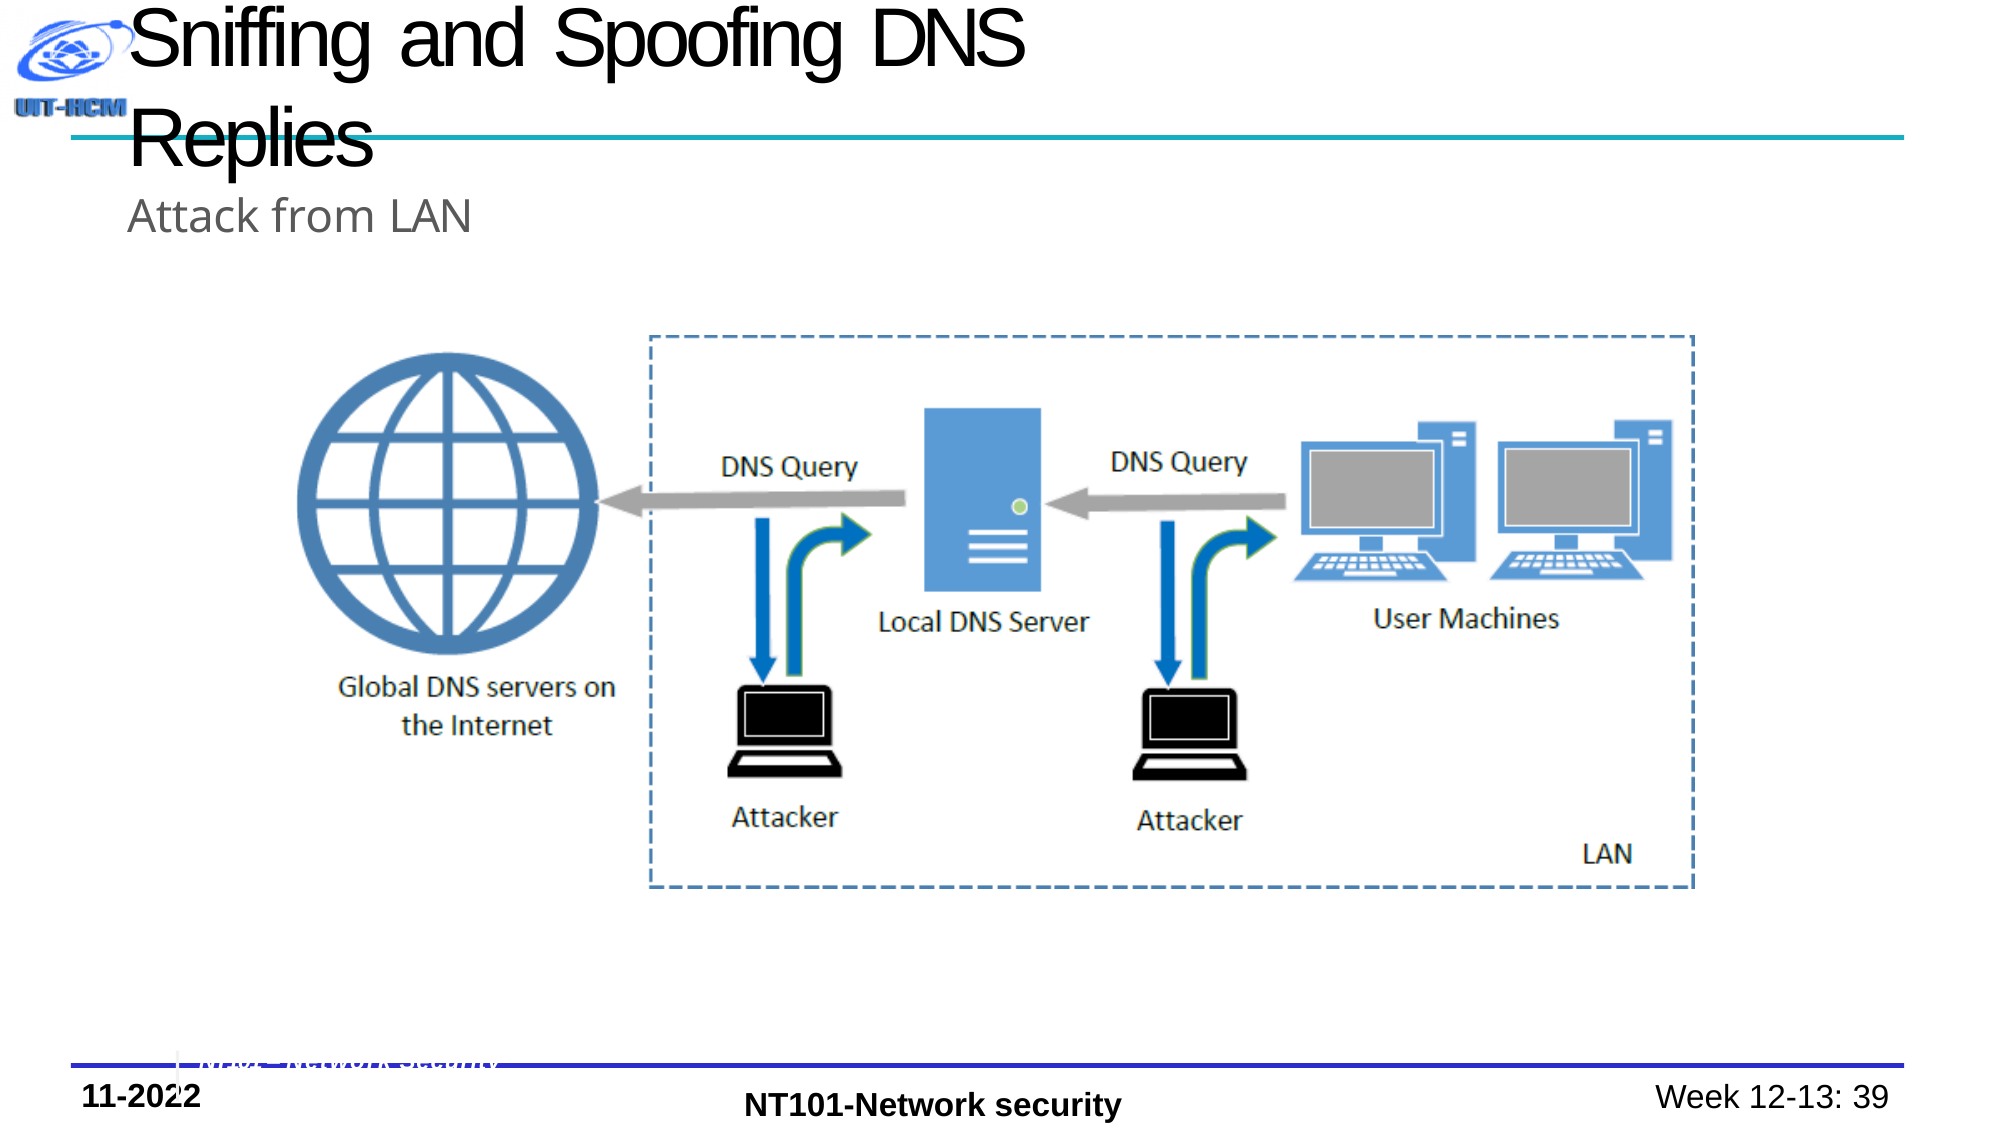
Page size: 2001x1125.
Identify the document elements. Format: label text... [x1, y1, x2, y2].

picture [0, 8, 125, 127]
title Sniffing and Spoofing DNS Replies Attack from LAN [125, 0, 1286, 242]
text_box [296, 335, 1695, 889]
text_box NT101 – Network Security Winter 2020 [196, 1042, 507, 1102]
